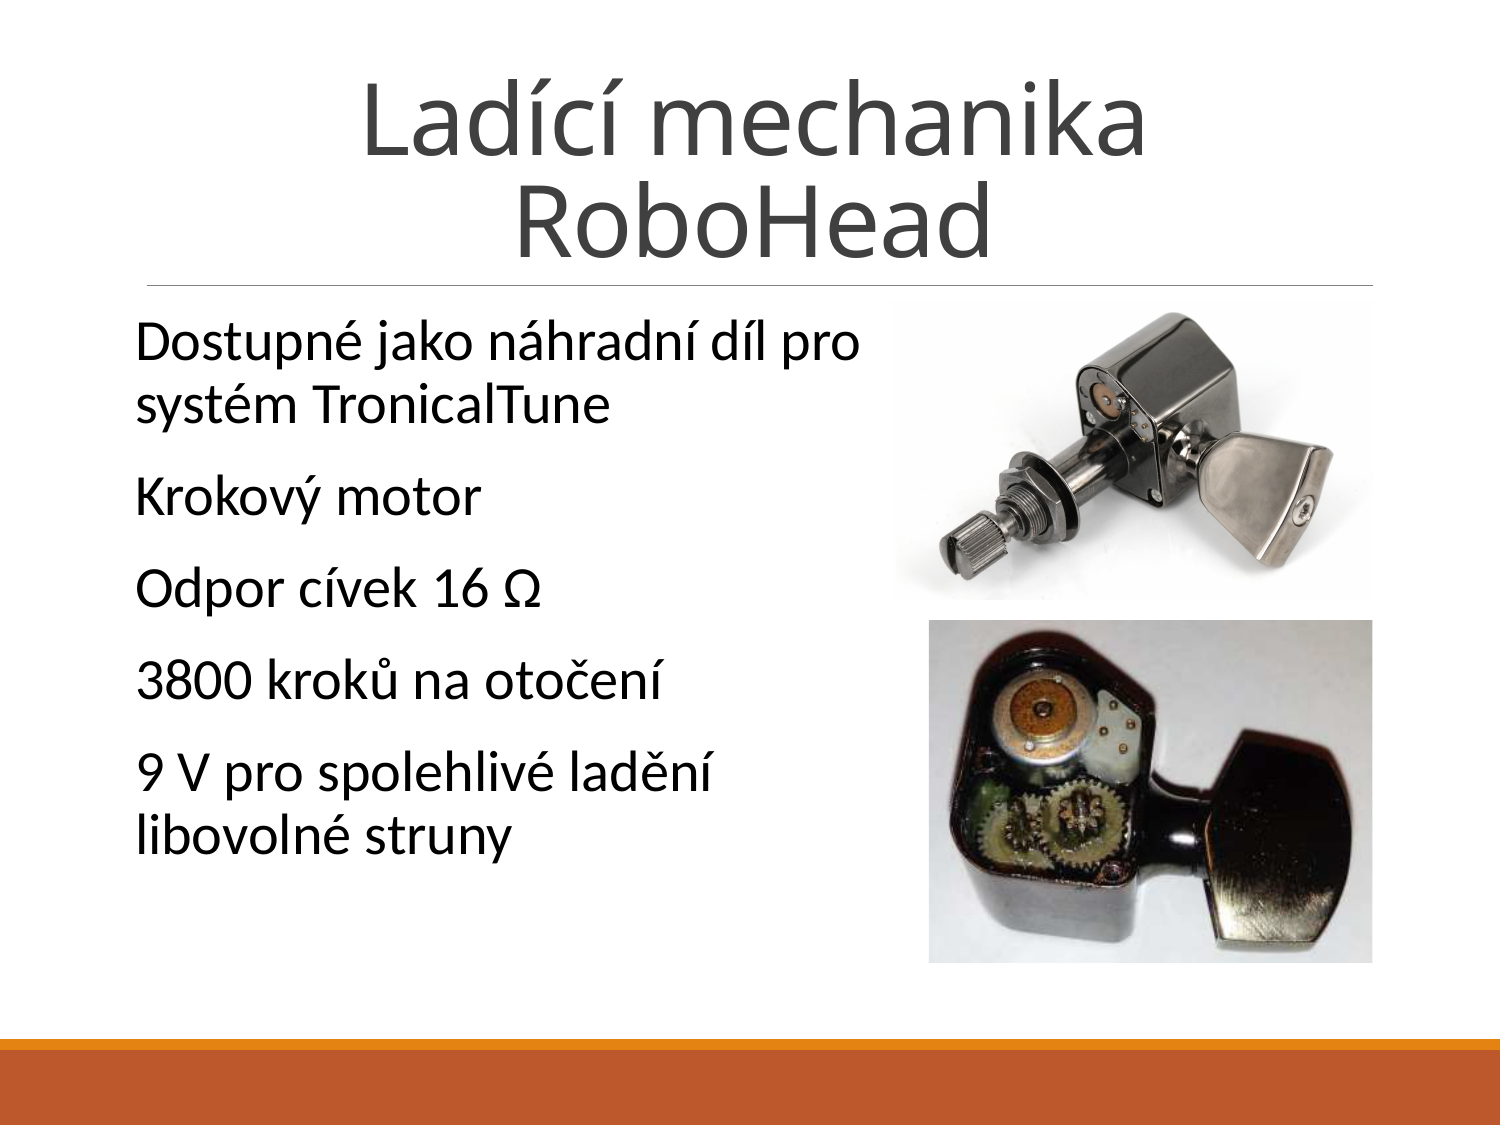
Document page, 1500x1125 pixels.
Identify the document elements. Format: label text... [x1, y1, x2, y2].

list Dostupné jako náhradní díl pro systém TronicalTune Krokový motor Odpor cívek 16 Ω 3800 kroků na otočení 9 V pro spolehlivé ladění libovolné struny [135, 302, 892, 963]
picture [928, 620, 1373, 964]
title Ladící mechanika RoboHead [135, 47, 1373, 285]
picture [891, 300, 1373, 601]
